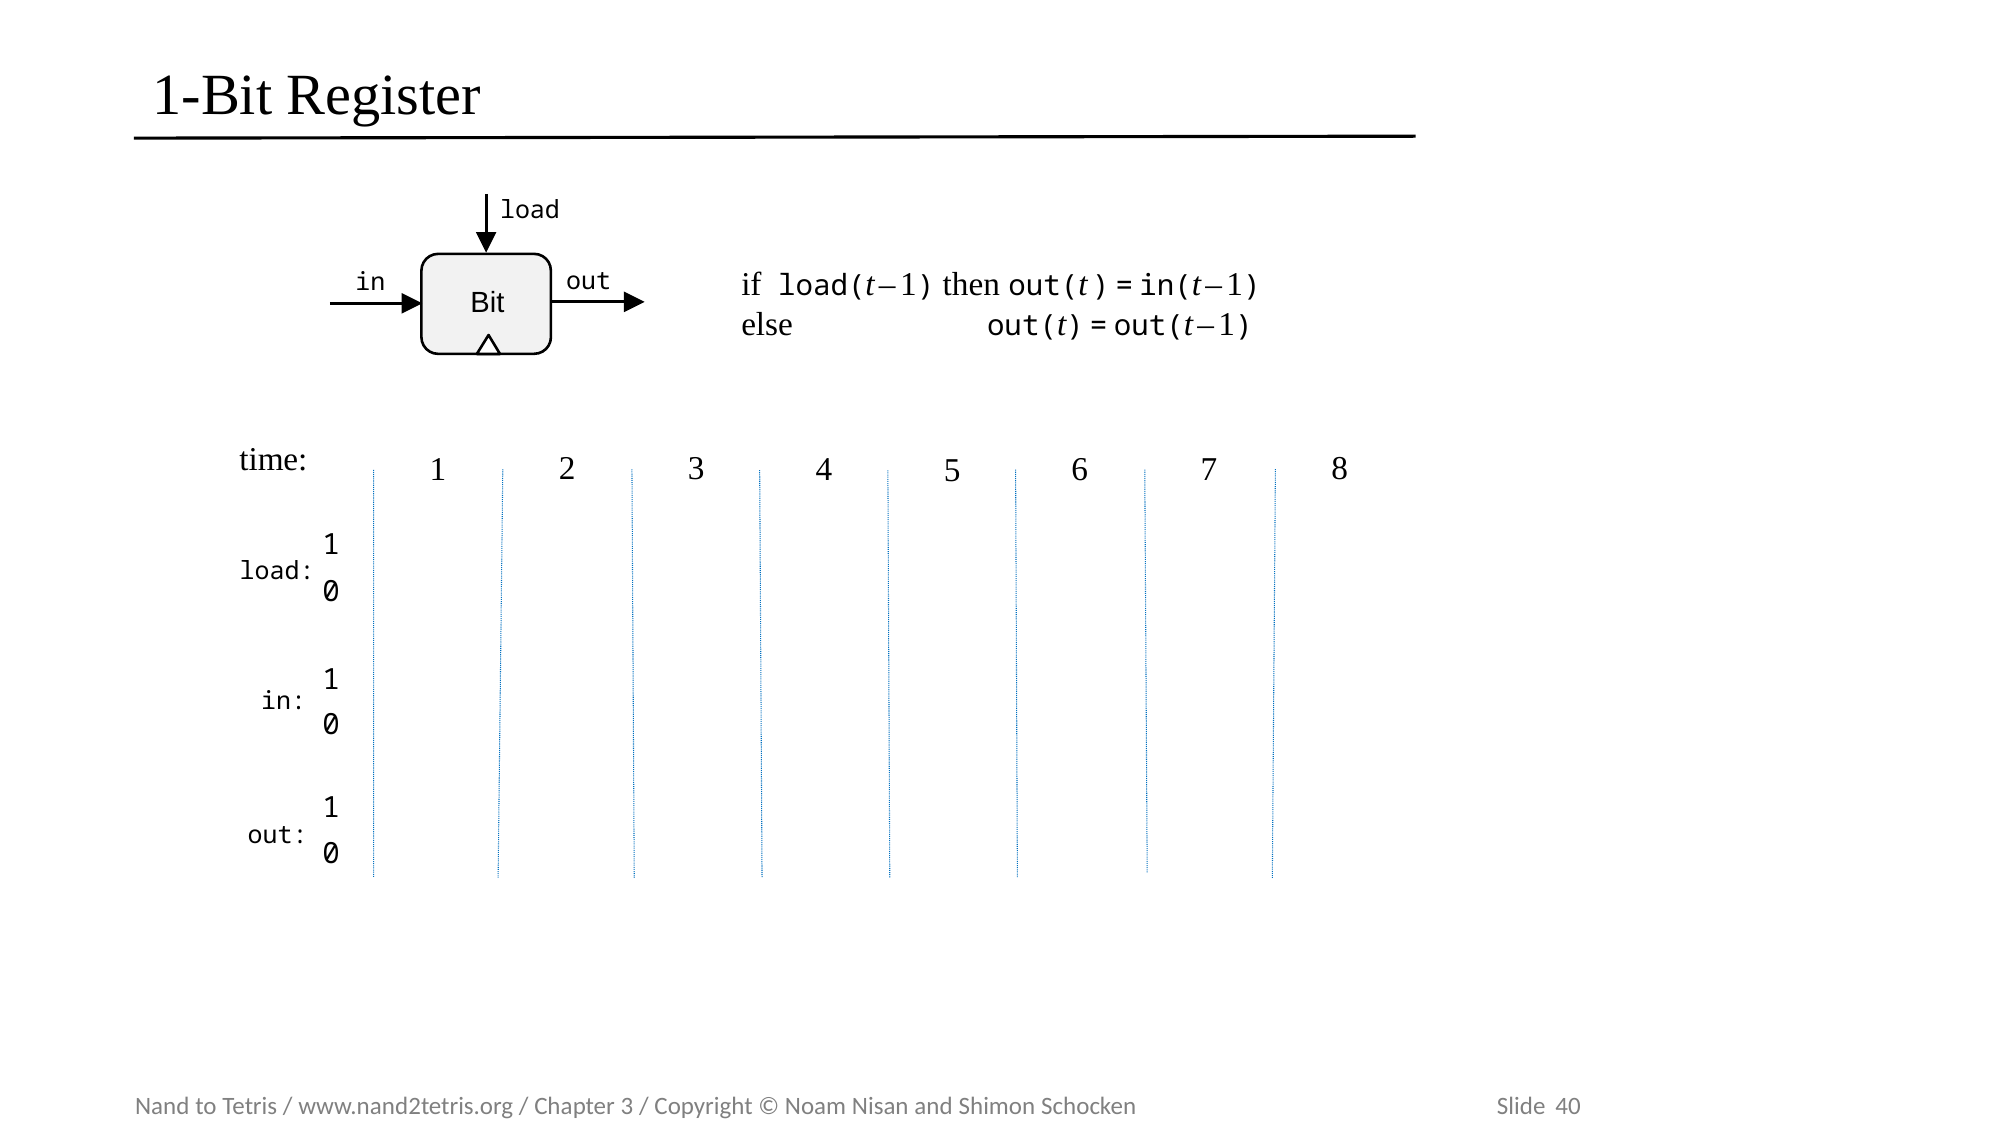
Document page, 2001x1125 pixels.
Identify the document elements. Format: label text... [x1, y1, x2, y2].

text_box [209, 440, 1405, 878]
text_box if load(t – 1) then out(t ) = in(t – 1) else out(t) = out(t – 1) [741, 262, 1309, 366]
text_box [329, 193, 645, 354]
title 1-Bit Register [137, 48, 1417, 144]
